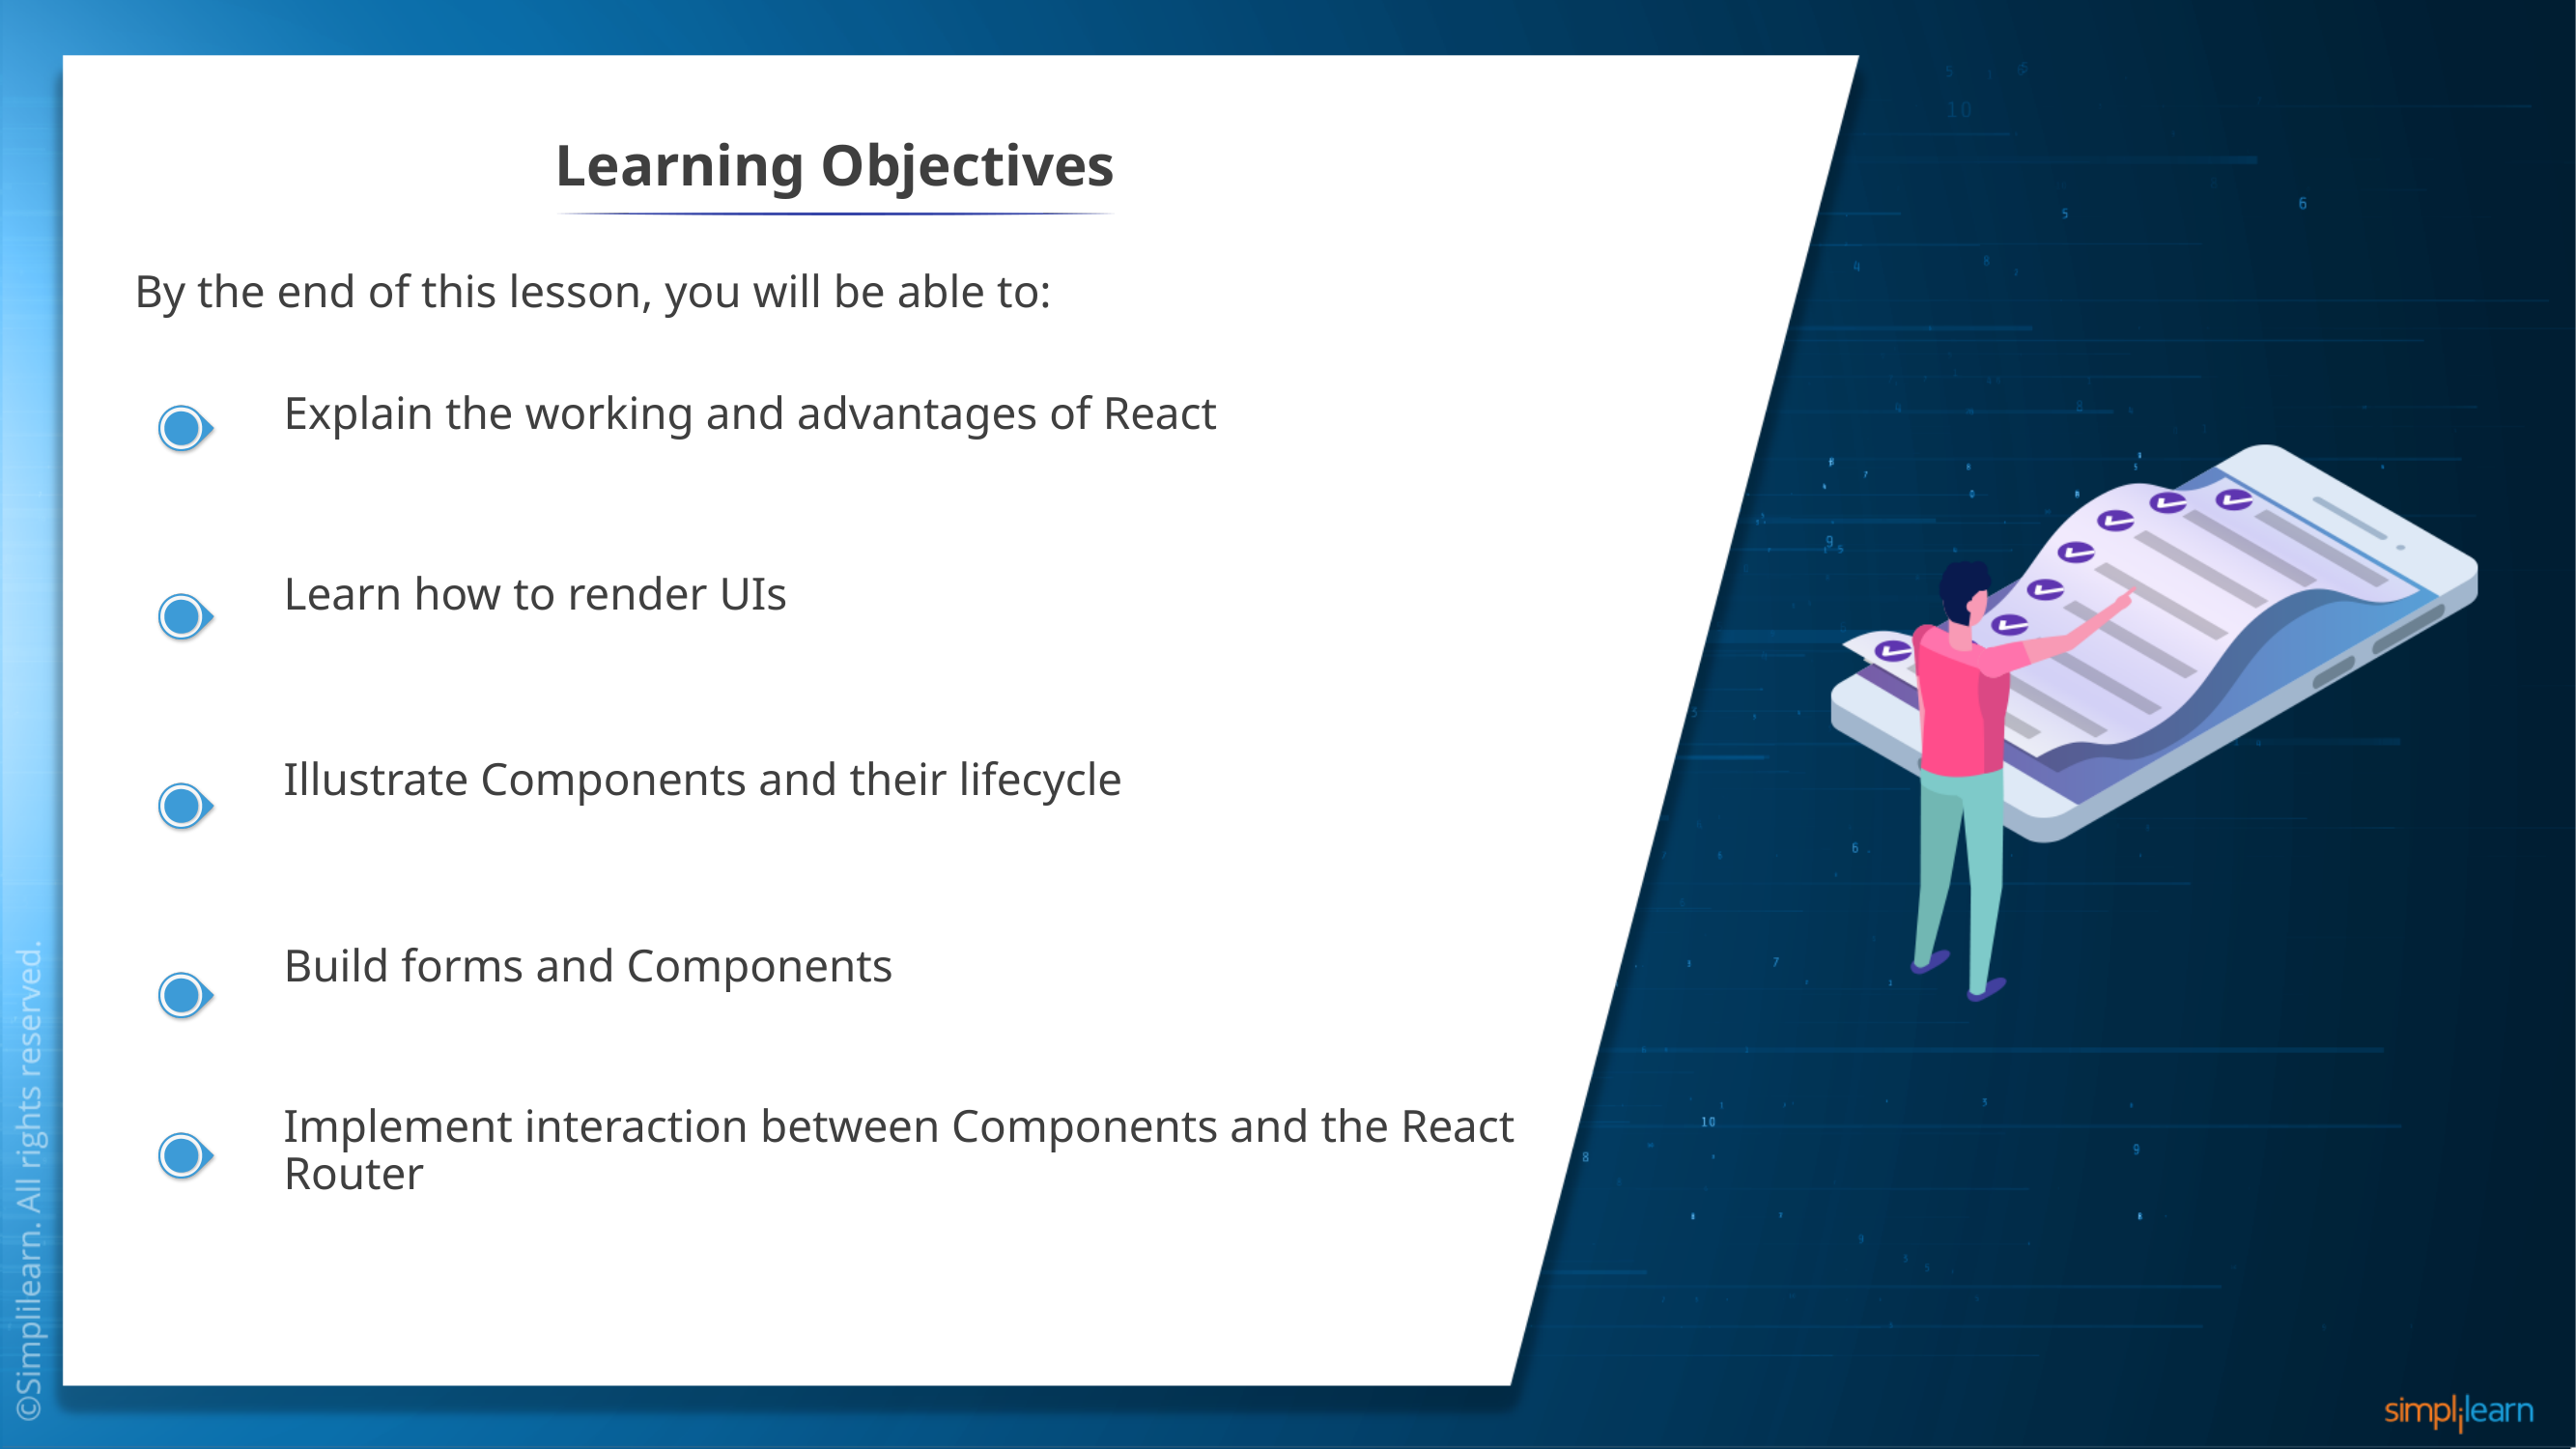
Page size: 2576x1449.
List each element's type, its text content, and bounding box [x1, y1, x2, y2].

list Illustrate Components and their lifecycle [269, 757, 1573, 845]
list Build forms and Components [269, 943, 1573, 1031]
text_box By the end of this lesson, you will be able to: [120, 263, 1425, 351]
list Implement interaction between Components and the React Router [269, 1103, 1573, 1191]
picture [0, 0, 2576, 1449]
list Explain the working and advantages of React [269, 385, 1573, 473]
list Learn how to render UIs [269, 571, 1573, 659]
